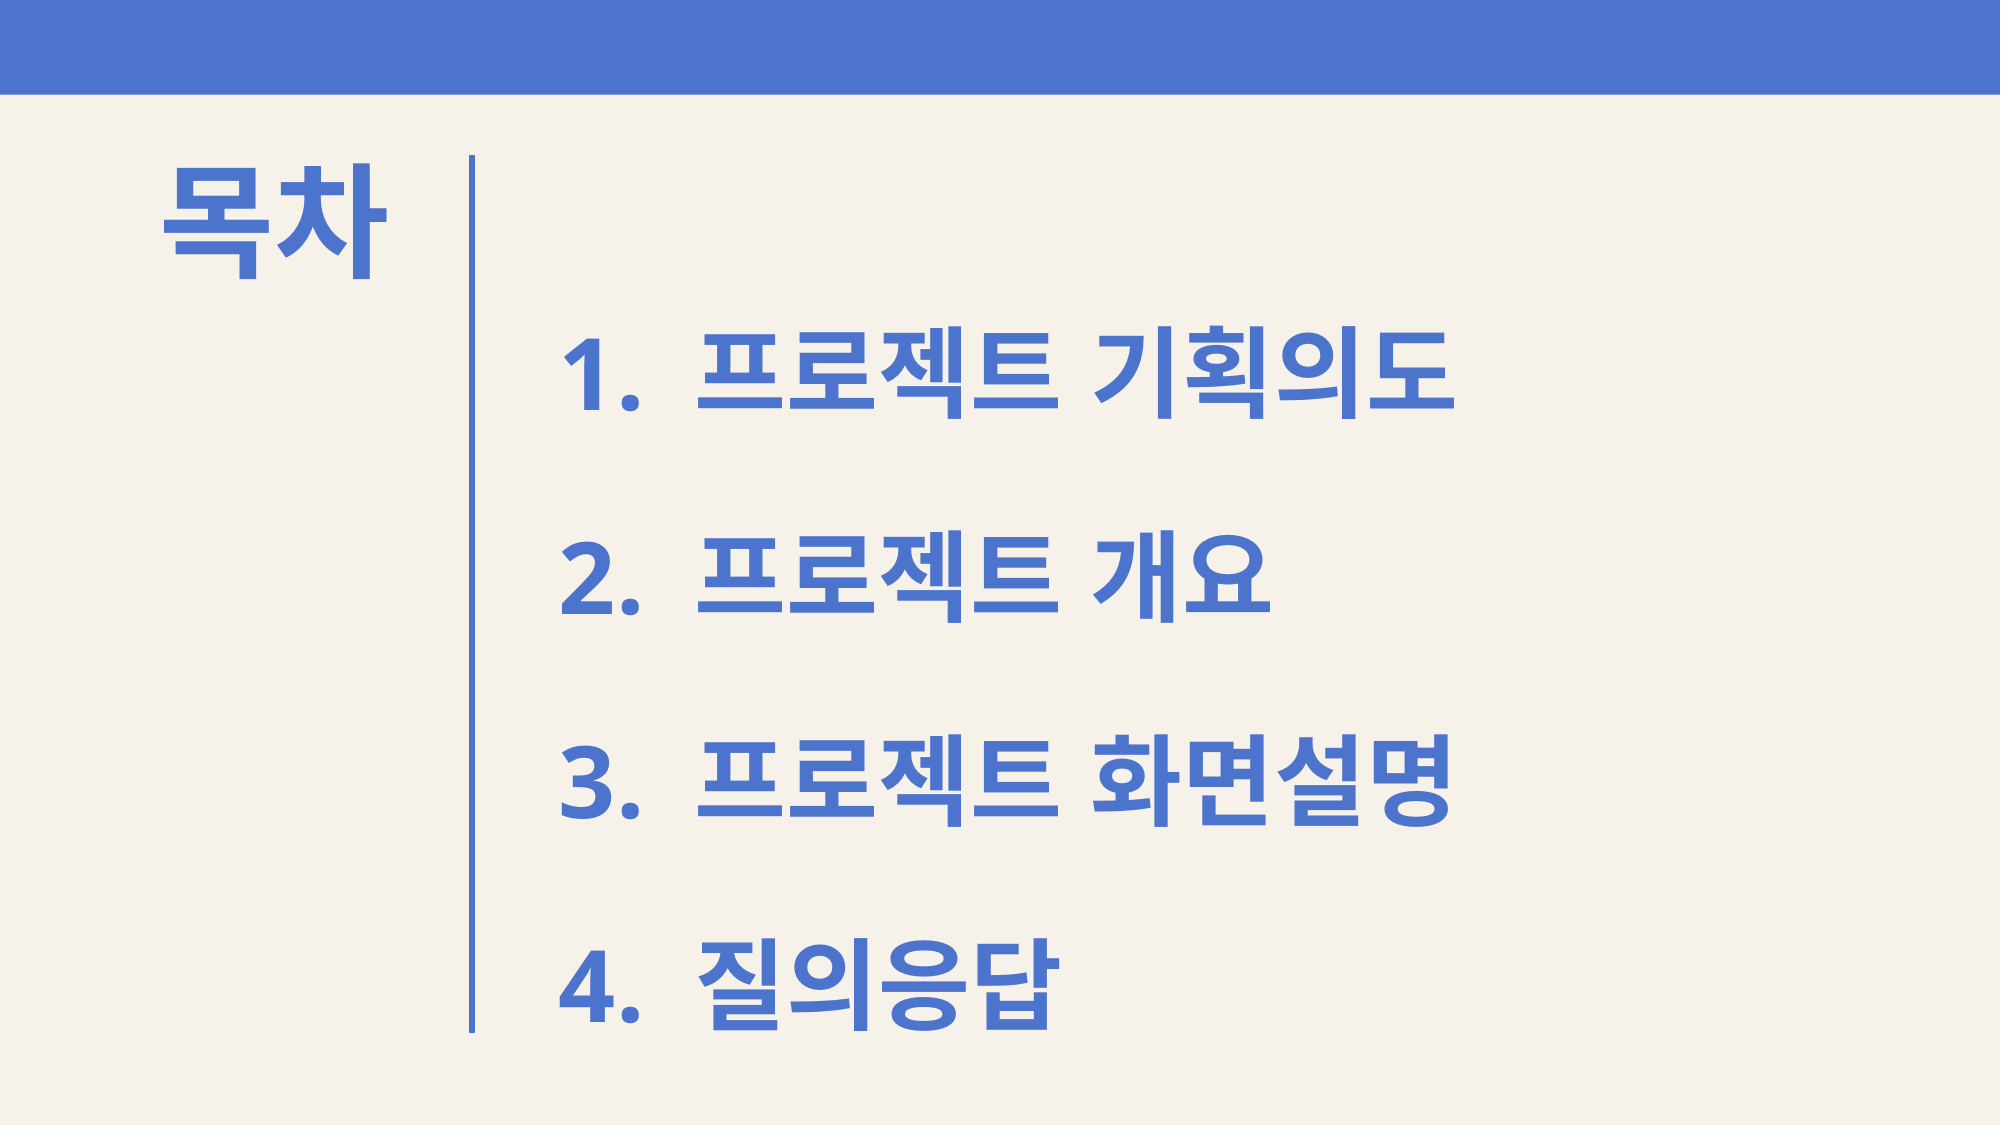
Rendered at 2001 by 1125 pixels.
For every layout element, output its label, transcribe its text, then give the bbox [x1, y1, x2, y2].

text_box 1. 프로젝트 기획의도 [543, 295, 1647, 461]
text_box 2. 프로젝트 개요 [543, 499, 1647, 665]
title 목차 [144, 108, 974, 348]
text_box 4. 질의응답 [543, 906, 1647, 1073]
subtitle [0, 0, 2000, 95]
text_box 3. 프로젝트 화면설명 [543, 702, 1647, 869]
